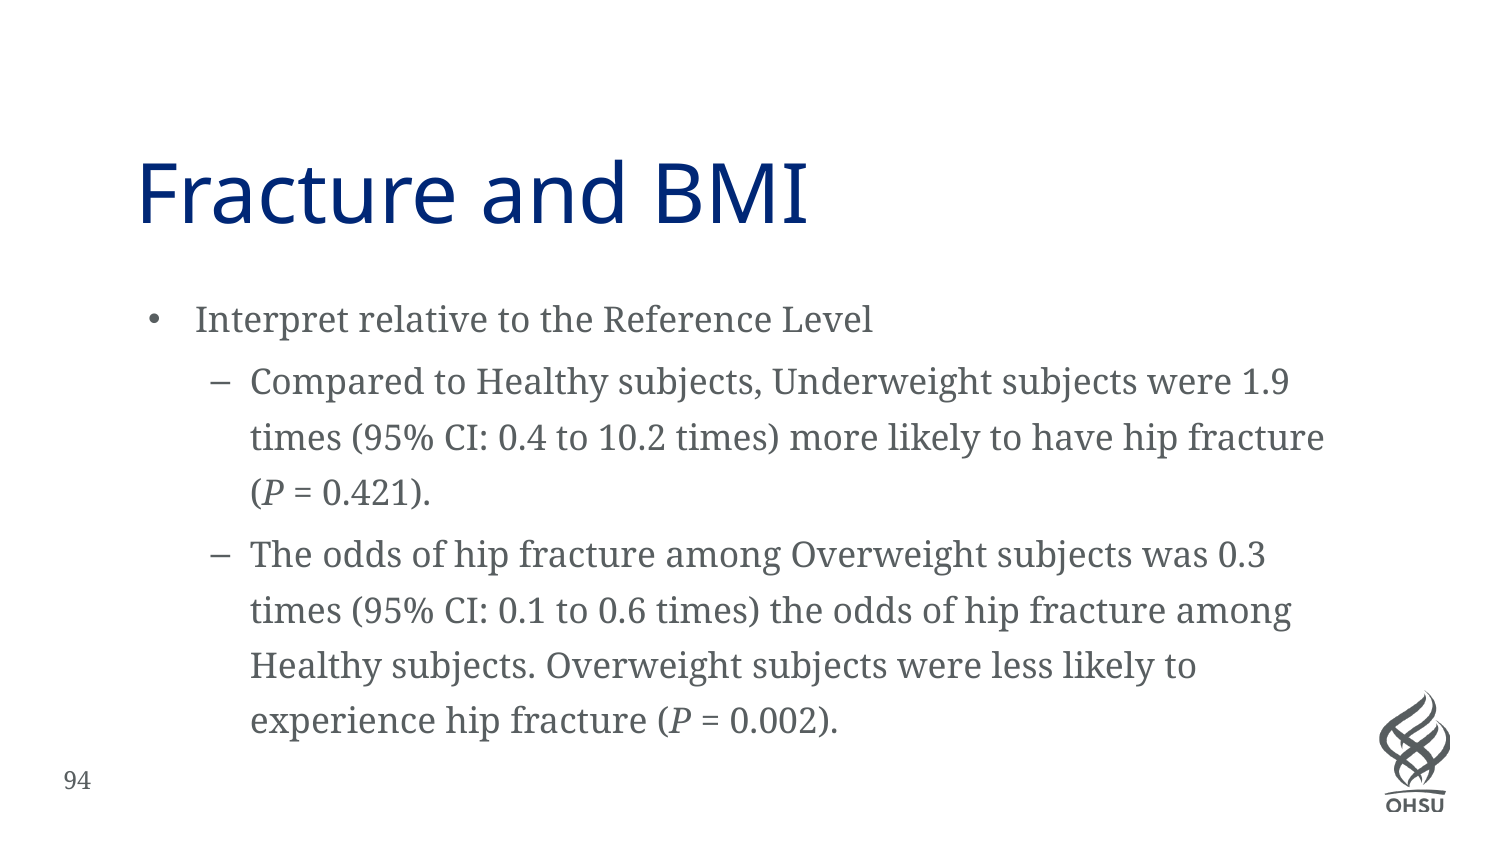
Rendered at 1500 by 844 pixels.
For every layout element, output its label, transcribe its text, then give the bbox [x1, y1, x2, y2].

list Interpret relative to the Reference Level Compared to Healthy subjects, Underweight subjects were 1.9 times (95% CI: 0.4 to 10.2 times) more likely to have hip fracture (P = 0.421). The odds of hip fracture among Overweight subjects was 0.3 times (95% CI: 0.1 to 0.6 times) the odds of hip fracture among Healthy subjects. Overweight subjects were less likely to experience hip fracture (P = 0.002). [133, 276, 1369, 753]
title Fracture and BMI [120, 120, 1356, 261]
